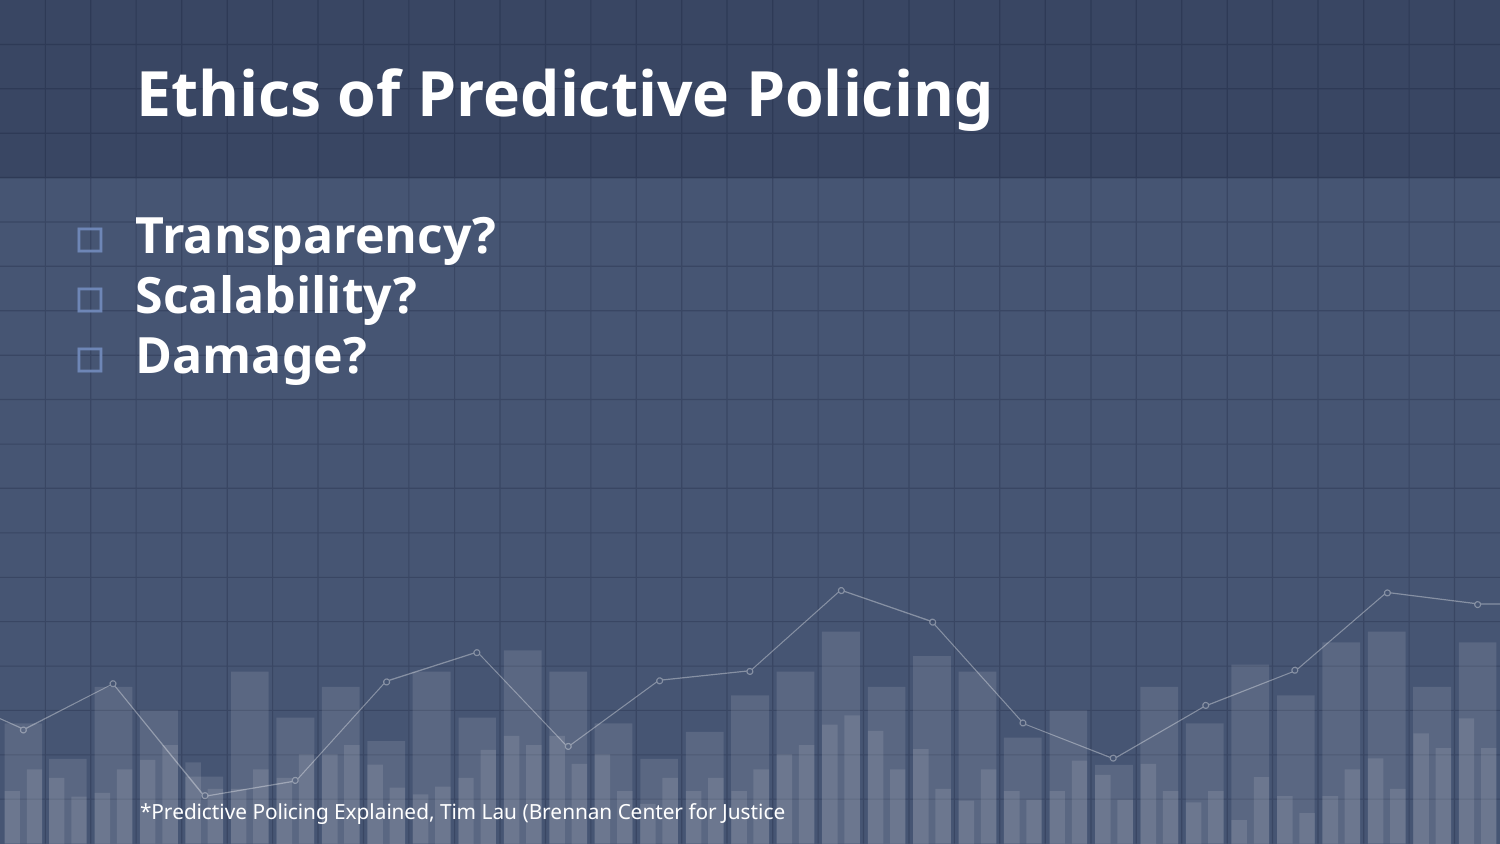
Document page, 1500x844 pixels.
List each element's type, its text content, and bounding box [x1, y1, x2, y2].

list Transparency? Scalability? Damage? [45, 189, 1403, 698]
text_box *Predictive Policing Explained, Tim Lau (Brennan Center for Justice [124, 783, 1500, 840]
title Ethics of Predictive Policing [121, 3, 1383, 144]
